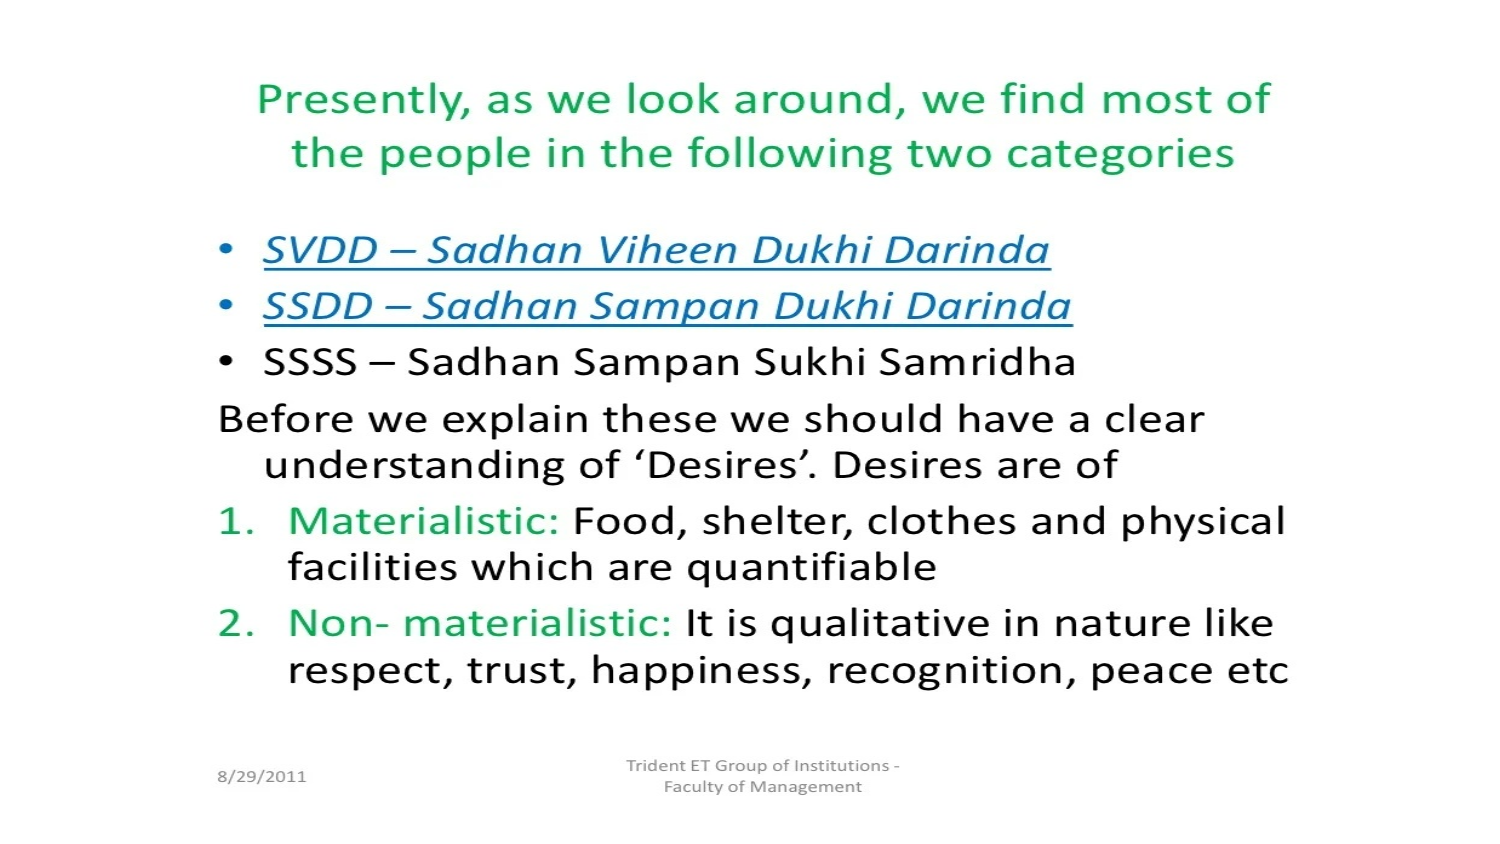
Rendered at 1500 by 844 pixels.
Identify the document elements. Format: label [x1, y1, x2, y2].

picture [142, 44, 1384, 812]
